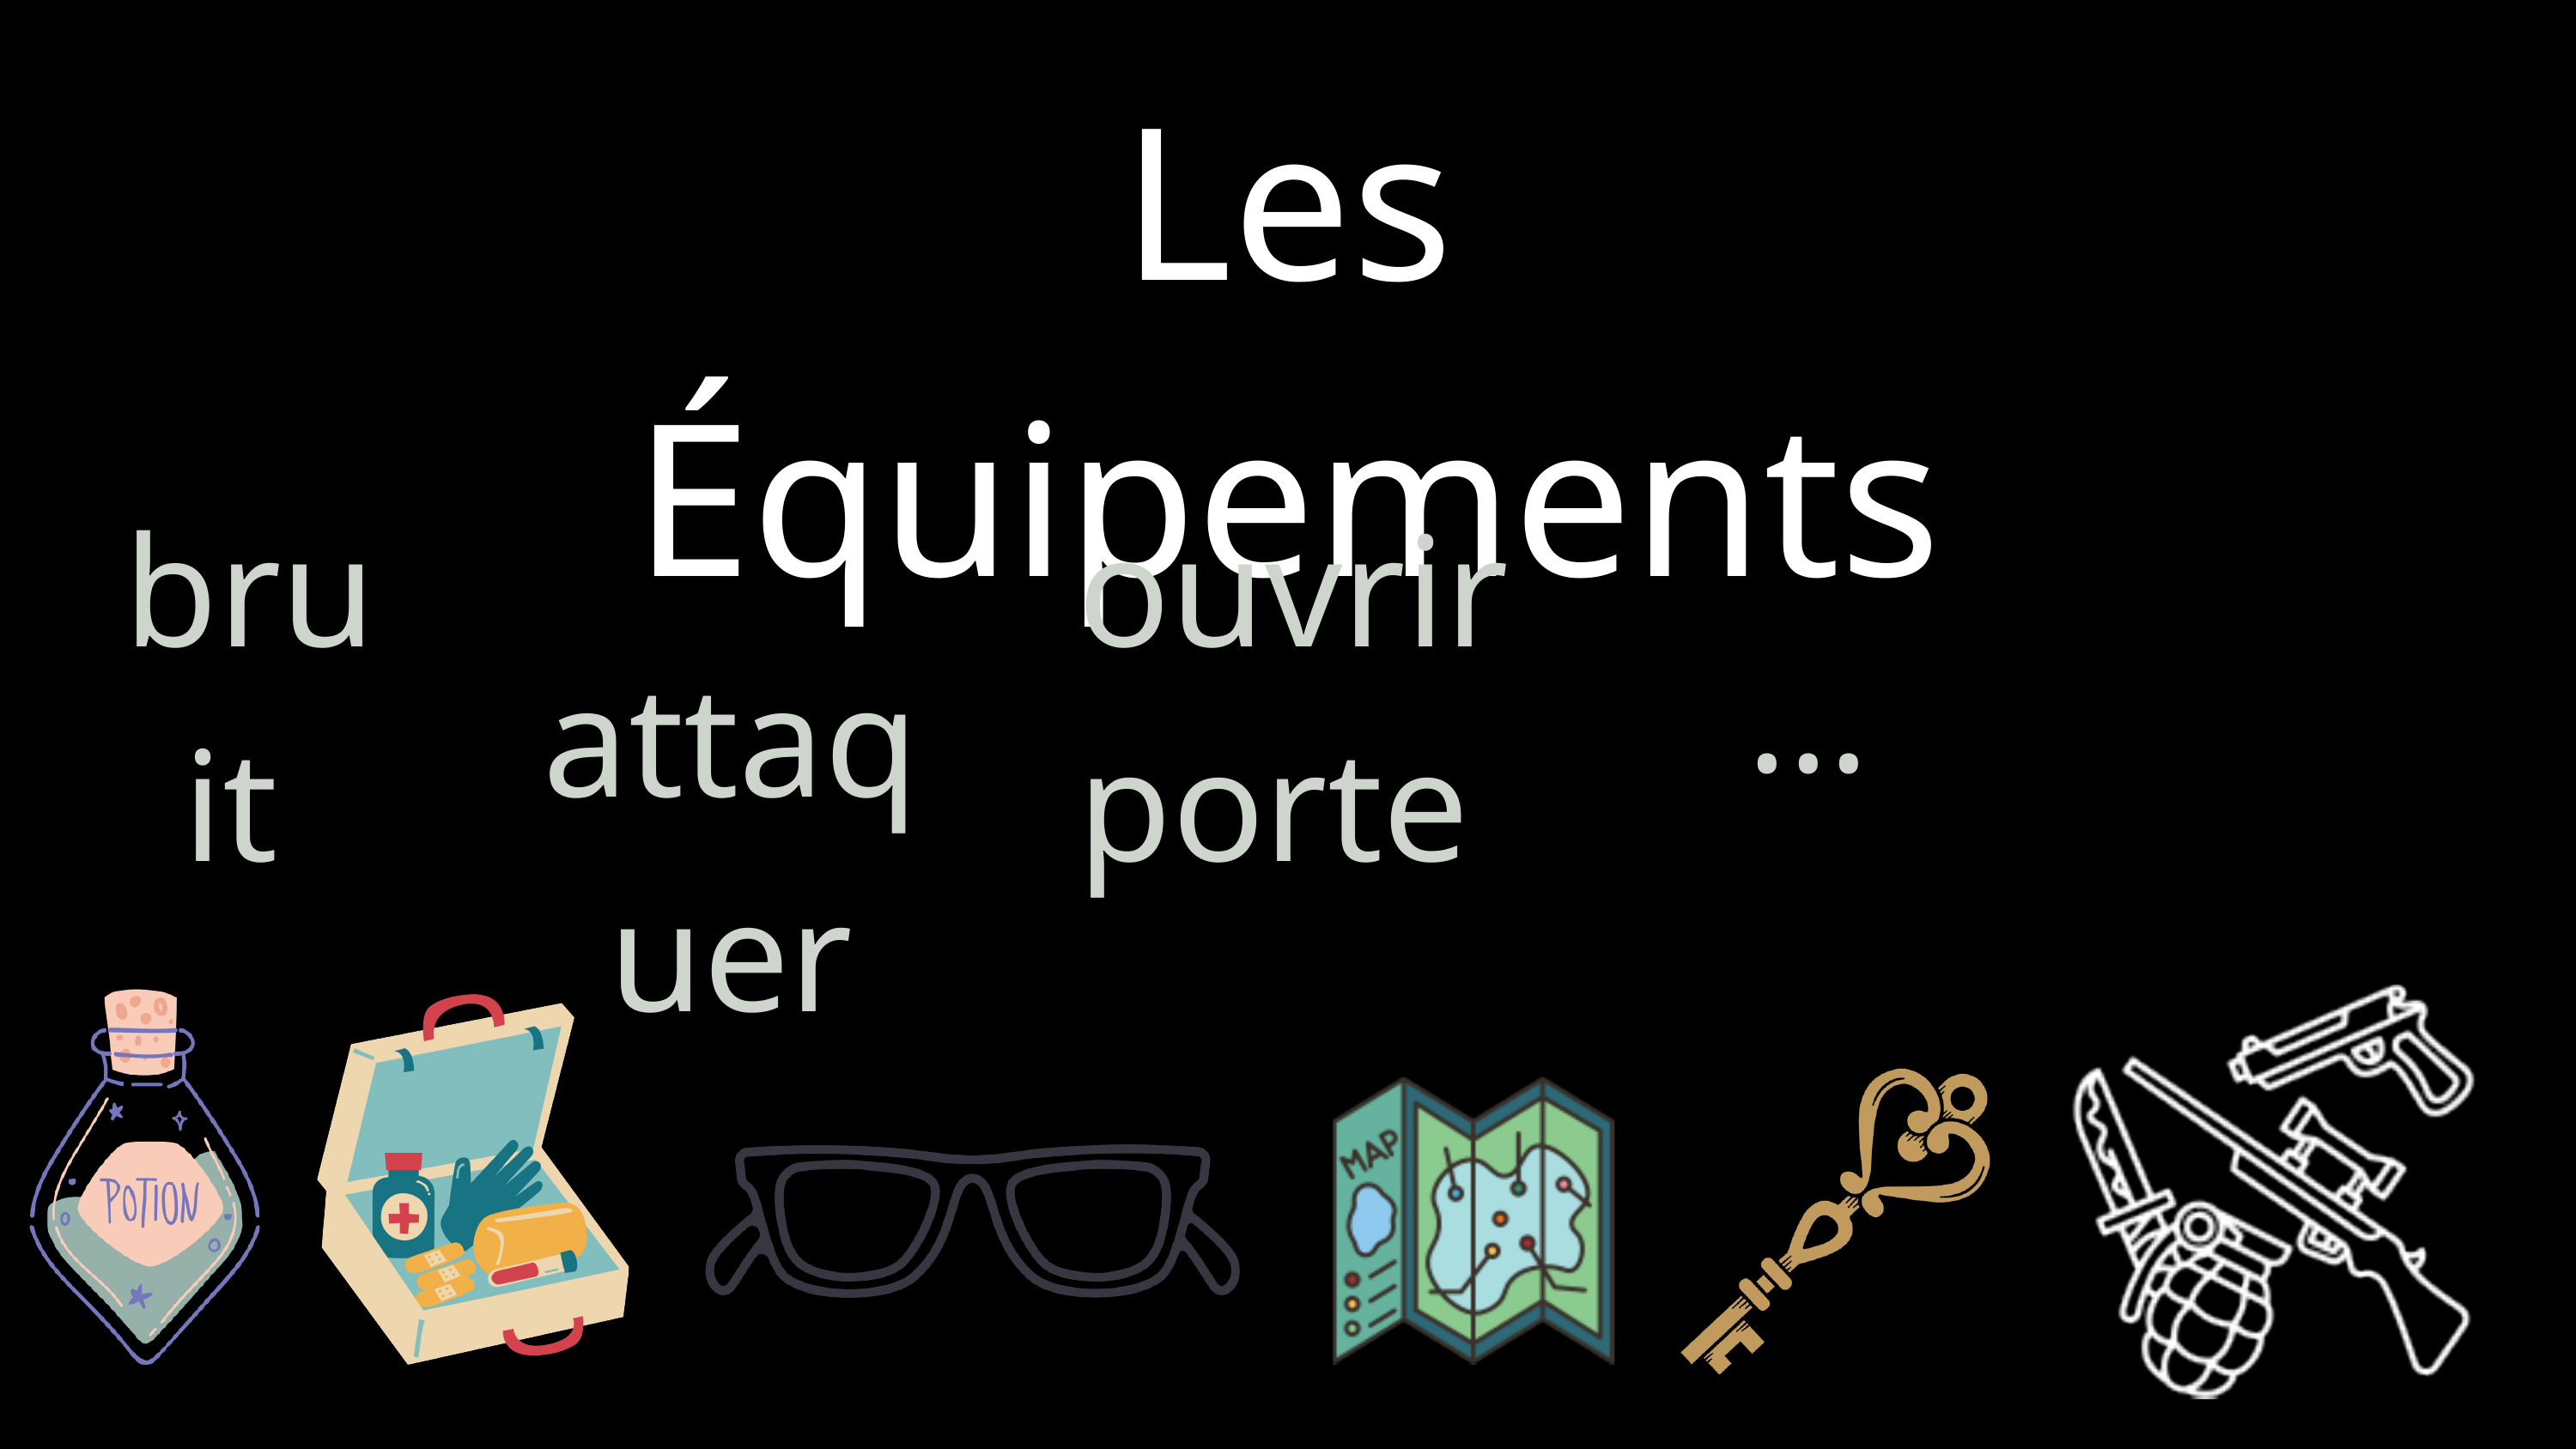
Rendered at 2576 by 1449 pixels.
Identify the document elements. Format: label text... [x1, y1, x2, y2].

text_box Les Équipements [629, 26, 1947, 619]
text_box [317, 994, 629, 1365]
text_box [29, 985, 260, 1365]
text_box [705, 1144, 1240, 1298]
text_box [1333, 1077, 1615, 1365]
text_box ... [1724, 588, 1893, 803]
text_box attaquer [523, 613, 939, 1042]
text_box [2070, 985, 2479, 1399]
text_box [1676, 1064, 1995, 1379]
text_box ouvrir porte [1008, 464, 1579, 893]
text_box bruit [123, 464, 377, 893]
